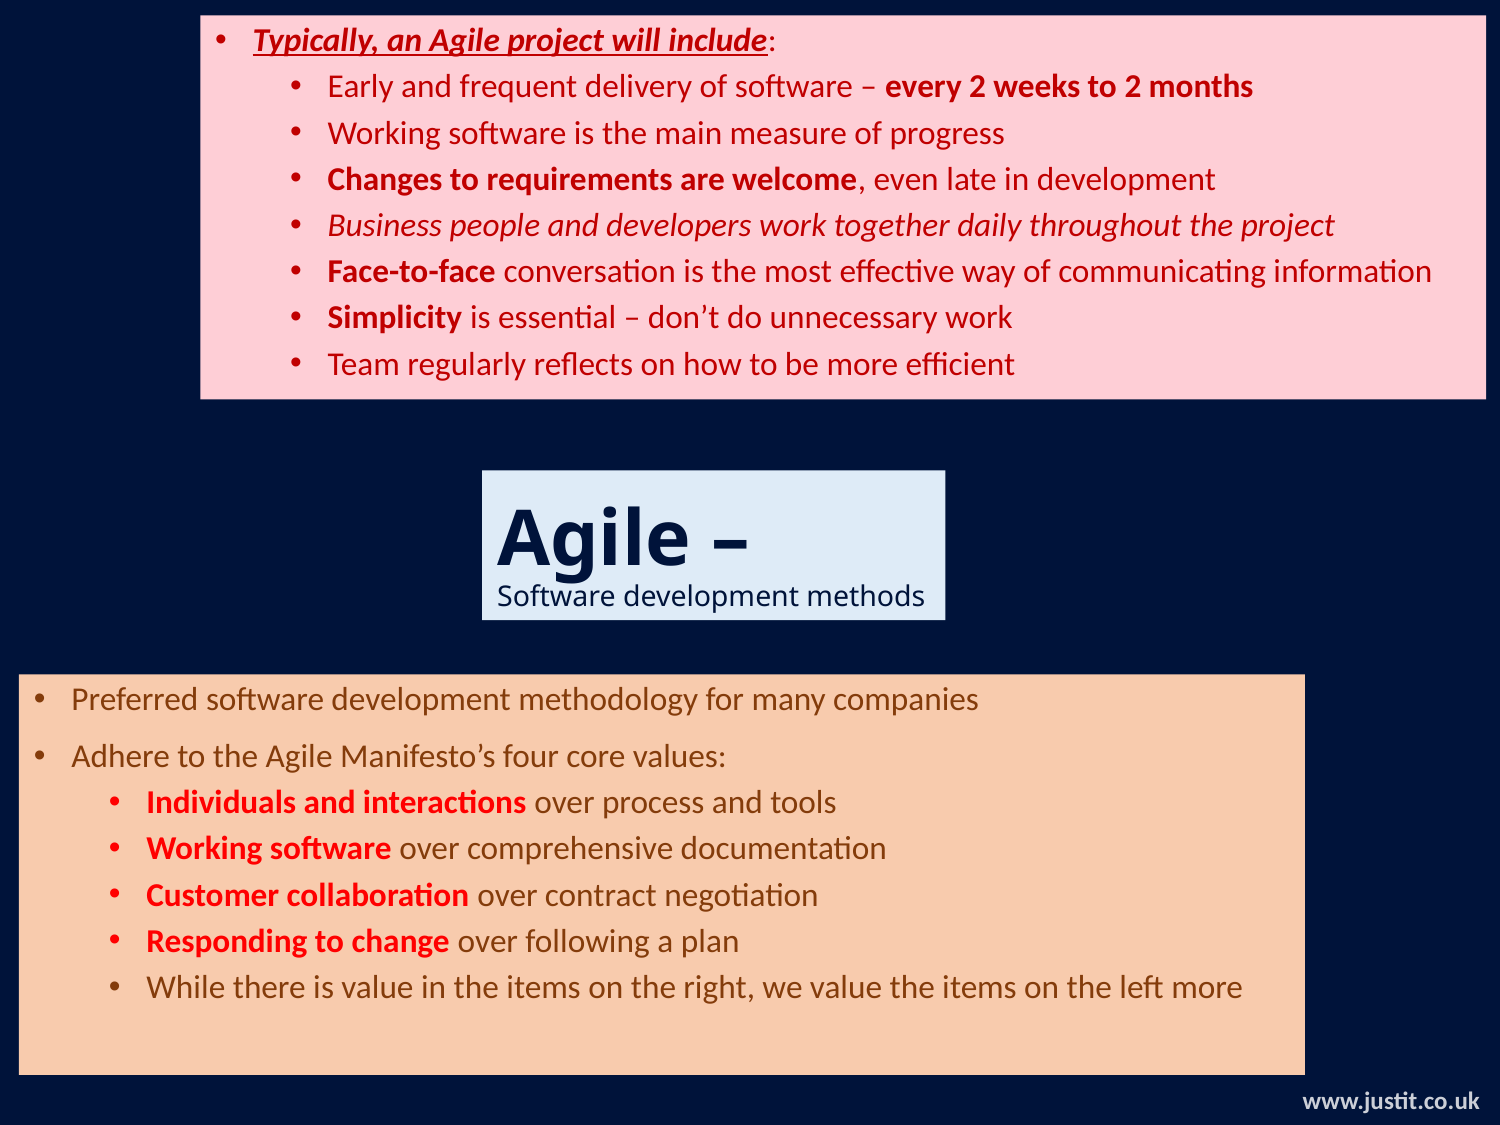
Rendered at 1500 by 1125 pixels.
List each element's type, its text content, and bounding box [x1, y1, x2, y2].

footer www.justit.co.uk [1287, 1069, 1500, 1125]
title Agile – Software development methods [482, 470, 946, 621]
list Typically, an Agile project will include: Early and frequent delivery of software – every 2 weeks to 2 months Working software is the main measure of progress Changes to requirements are welcome, even late in development Business people and developers work together daily throughout the project Face-to-face conversation is the most effective way of communicating information Simplicity is essential – don’t do unnecessary work Team regularly reflects on how to be more efficient [200, 15, 1487, 400]
text_box Preferred software development methodology for many companies Adhere to the Agile Manifesto’s four core values: Individuals and interactions over process and tools Working software over comprehensive documentation Customer collaboration over contract negotiation Responding to change over following a plan While there is value in the items on the right, we value the items on the left more [18, 674, 1305, 1075]
